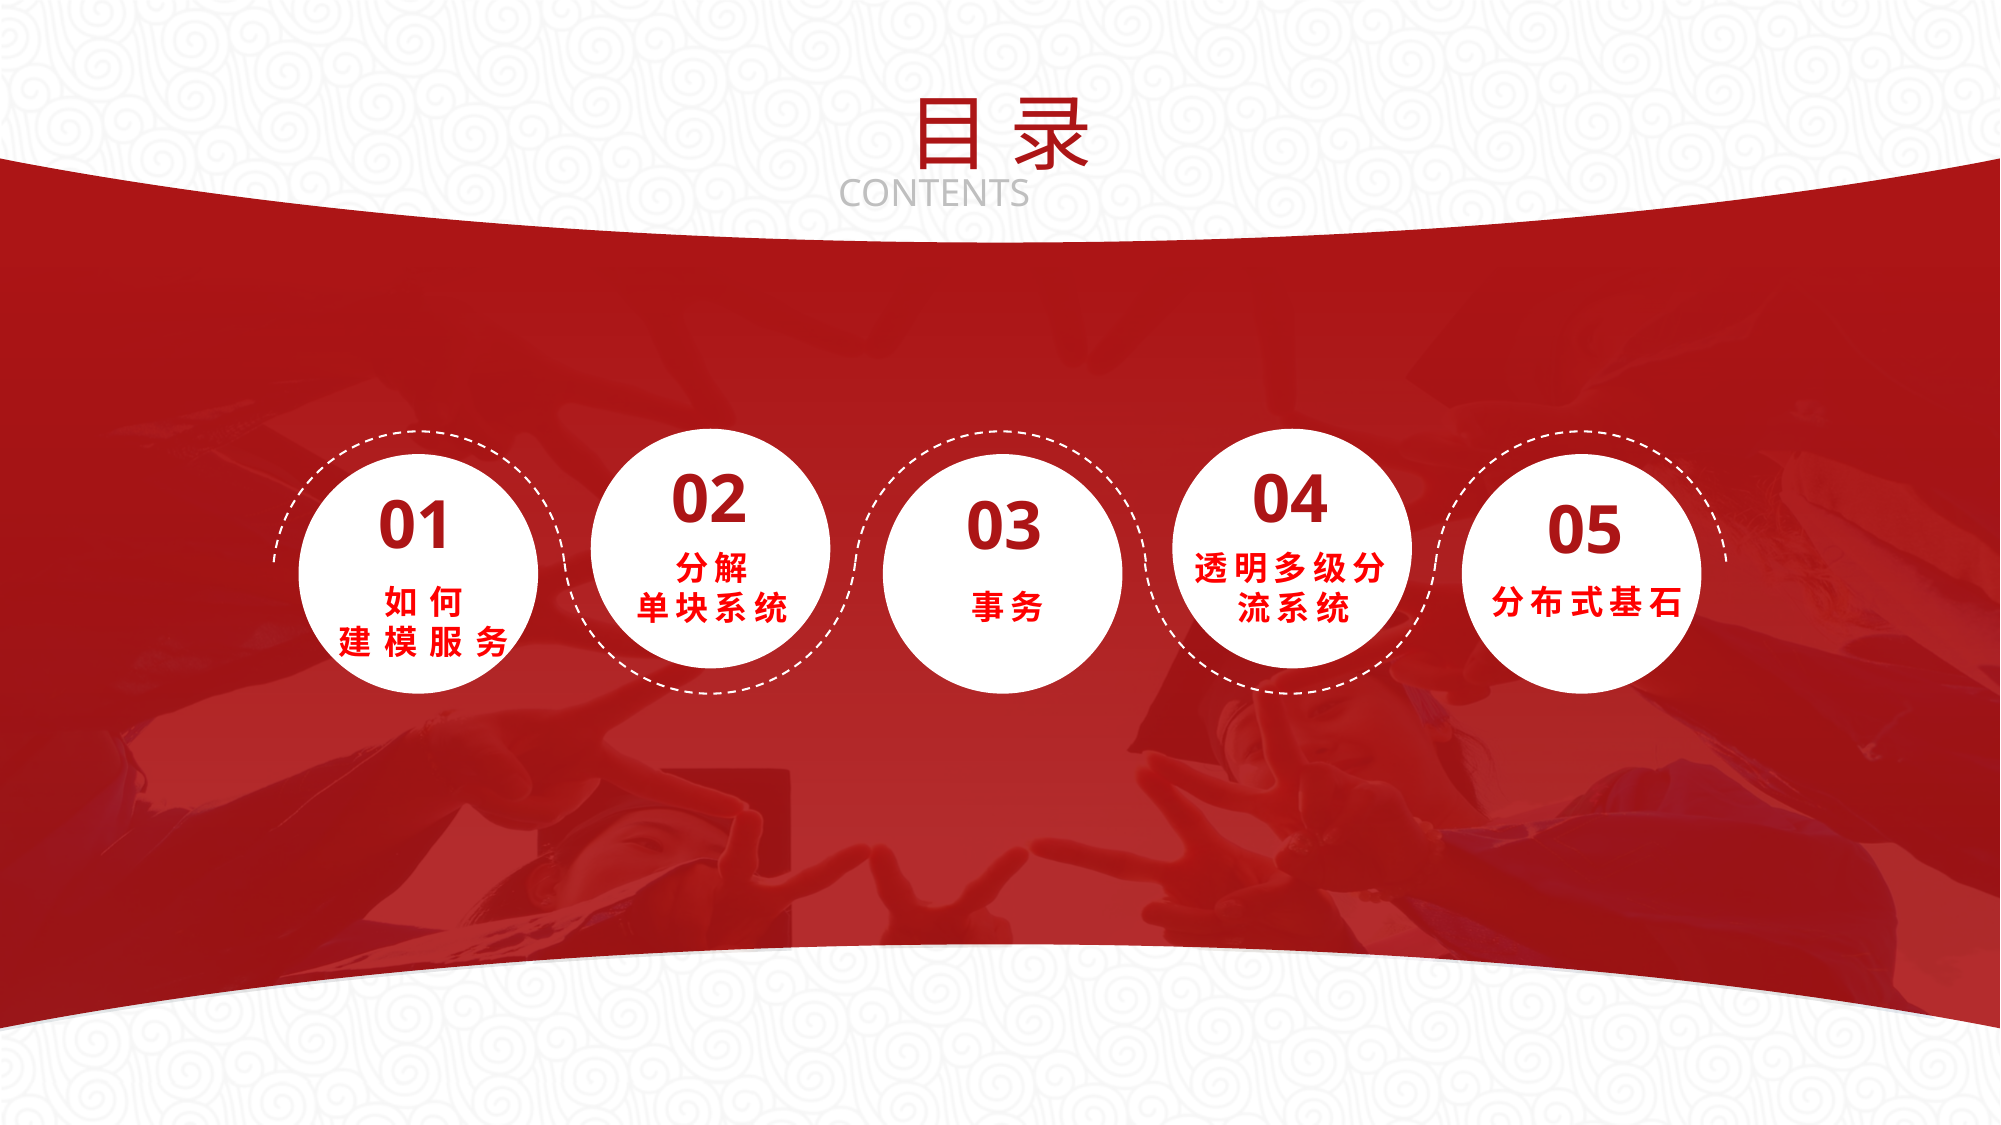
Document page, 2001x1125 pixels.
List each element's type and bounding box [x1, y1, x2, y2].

text_box [272, 401, 1727, 724]
text_box [0, 0, 2000, 1125]
